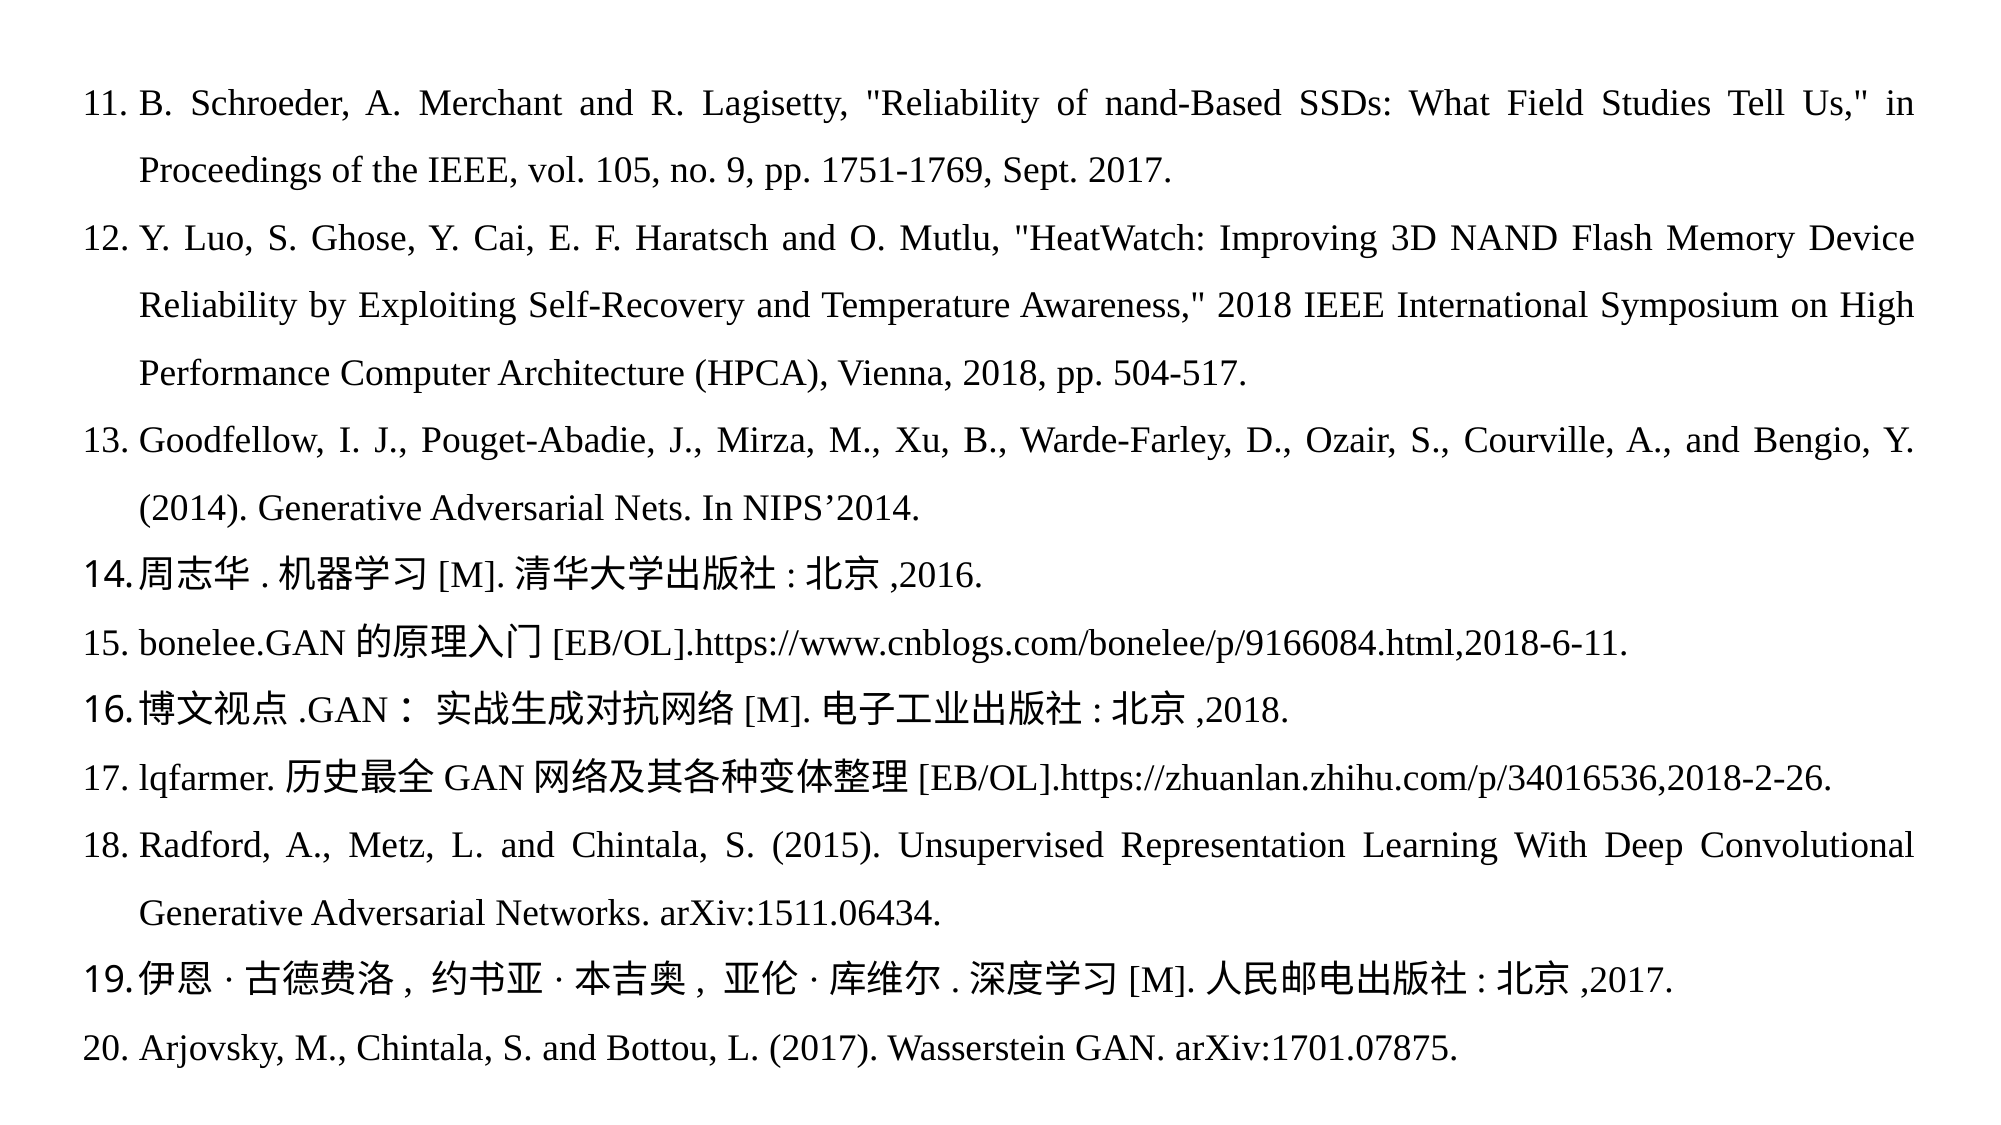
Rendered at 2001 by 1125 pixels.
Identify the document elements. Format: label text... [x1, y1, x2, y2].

text_box B. Schroeder, A. Merchant and R. Lagisetty, "Reliability of nand-Based SSDs: What Field Studies Tell Us," in Proceedings of the IEEE, vol. 105, no. 9, pp. 1751-1769, Sept. 2017. Y. Luo, S. Ghose, Y. Cai, E. F. Haratsch and O. Mutlu, "HeatWatch: Improving 3D NAND Flash Memory Device Reliability by Exploiting Self-Recovery and Temperature Awareness," 2018 IEEE International Symposium on High Performance Computer Architecture (HPCA), Vienna, 2018, pp. 504-517. Goodfellow, I. J., Pouget-Abadie, J., Mirza, M., Xu, B., Warde-Farley, D., Ozair, S., Courville, A., and Bengio, Y. (2014). Generative Adversarial Nets. In NIPS’2014. 周志华.机器学习[M].清华大学出版社:北京,2016. bonelee.GAN的原理入门[EB/OL].https://www.cnblogs.com/bonelee/p/9166084.html,2018-6-11. 博文视点.GAN：实战生成对抗网络[M].电子工业出版社:北京,2018. lqfarmer.历史最全GAN网络及其各种变体整理[EB/OL].https://zhuanlan.zhihu.com/p/34016536,2018-2-26. Radford, A., Metz, L. and Chintala, S. (2015). Unsupervised Representation Learning With Deep Convolutional Generative Adversarial Networks. arXiv:1511.06434. 伊恩·古德费洛, 约书亚·本吉奥, 亚伦·库维尔.深度学习[M].人民邮电出版社:北京,2017. Arjovsky, M., Chintala, S. and Bottou, L. (2017). Wasserstein GAN. arXiv:1701.07875. [67, 47, 1932, 1076]
